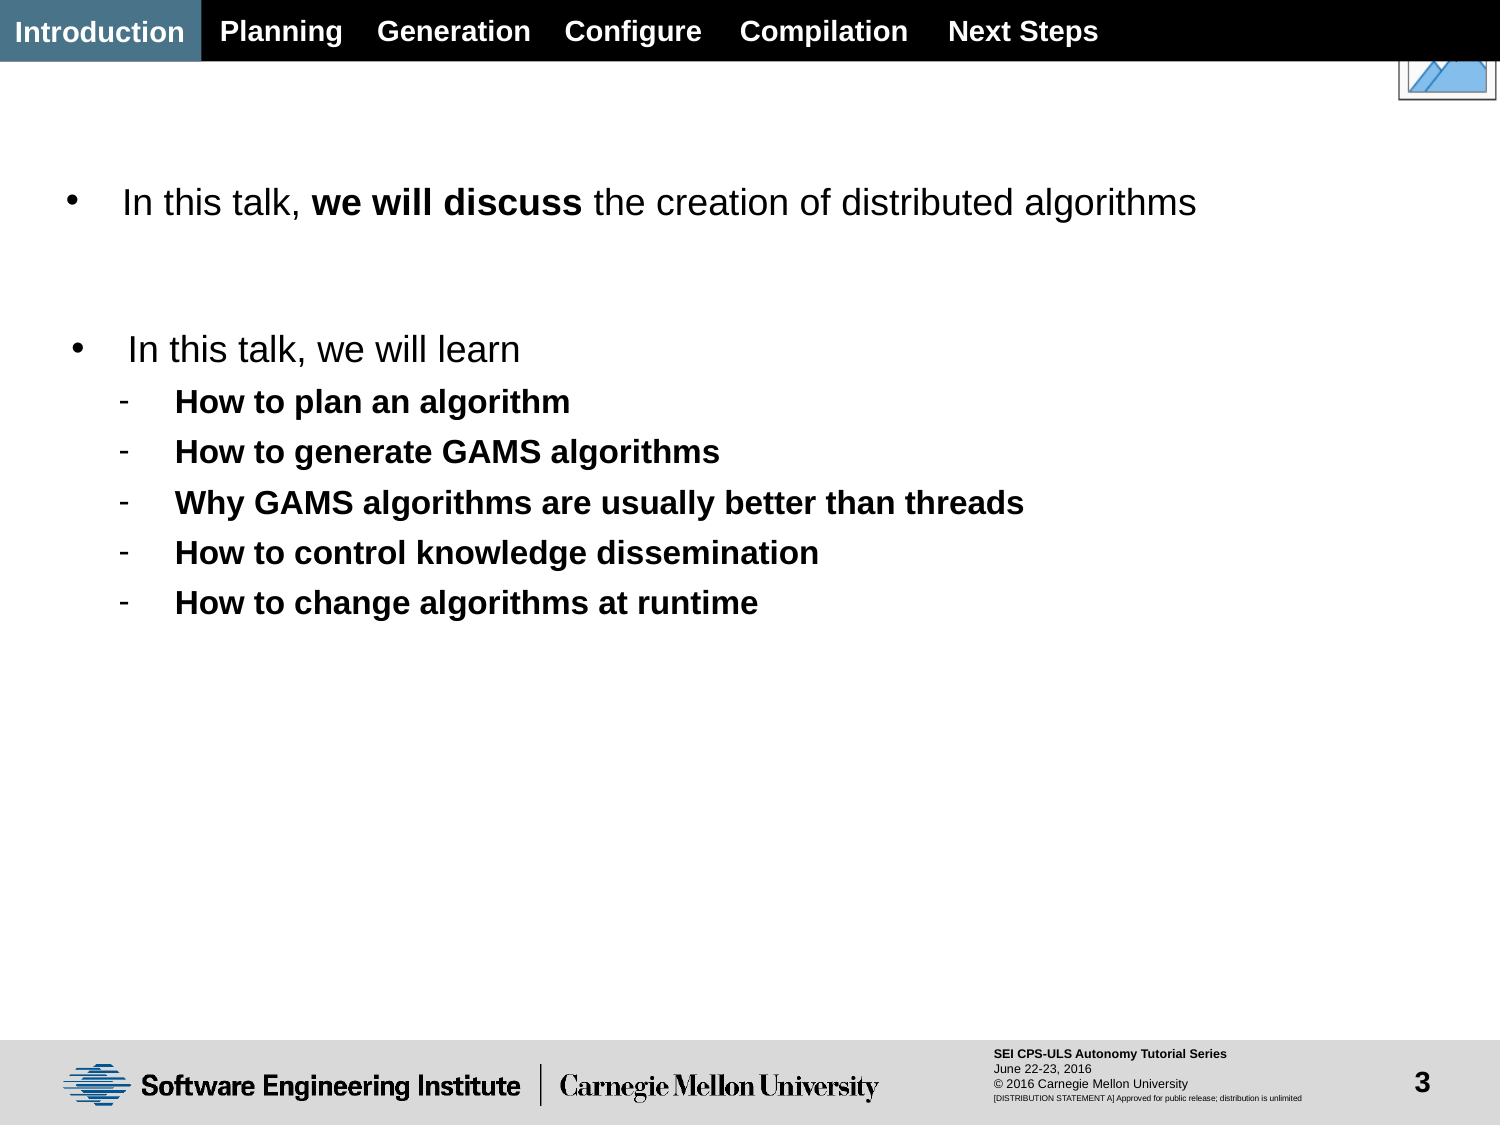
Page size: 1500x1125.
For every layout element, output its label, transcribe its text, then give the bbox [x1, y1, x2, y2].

text_box Compilation [725, 0, 925, 61]
text_box Planning [205, 0, 362, 61]
text_box Generation [362, 0, 549, 61]
text_box In this talk, we will learn How to plan an algorithm How to generate GAMS algorithms Why GAMS algorithms are usually better than threads How to control knowledge dissemination How to change algorithms at runtime [15, 324, 1381, 702]
text_box Introduction [0, 0, 202, 62]
text_box Configure [549, 0, 720, 61]
text_box [202, 0, 1394, 62]
picture [52, 1054, 890, 1112]
list In this talk, we will discuss the creation of distributed algorithms [65, 177, 1431, 288]
picture [1394, 0, 1500, 105]
text_box Next Steps [933, 0, 1188, 61]
